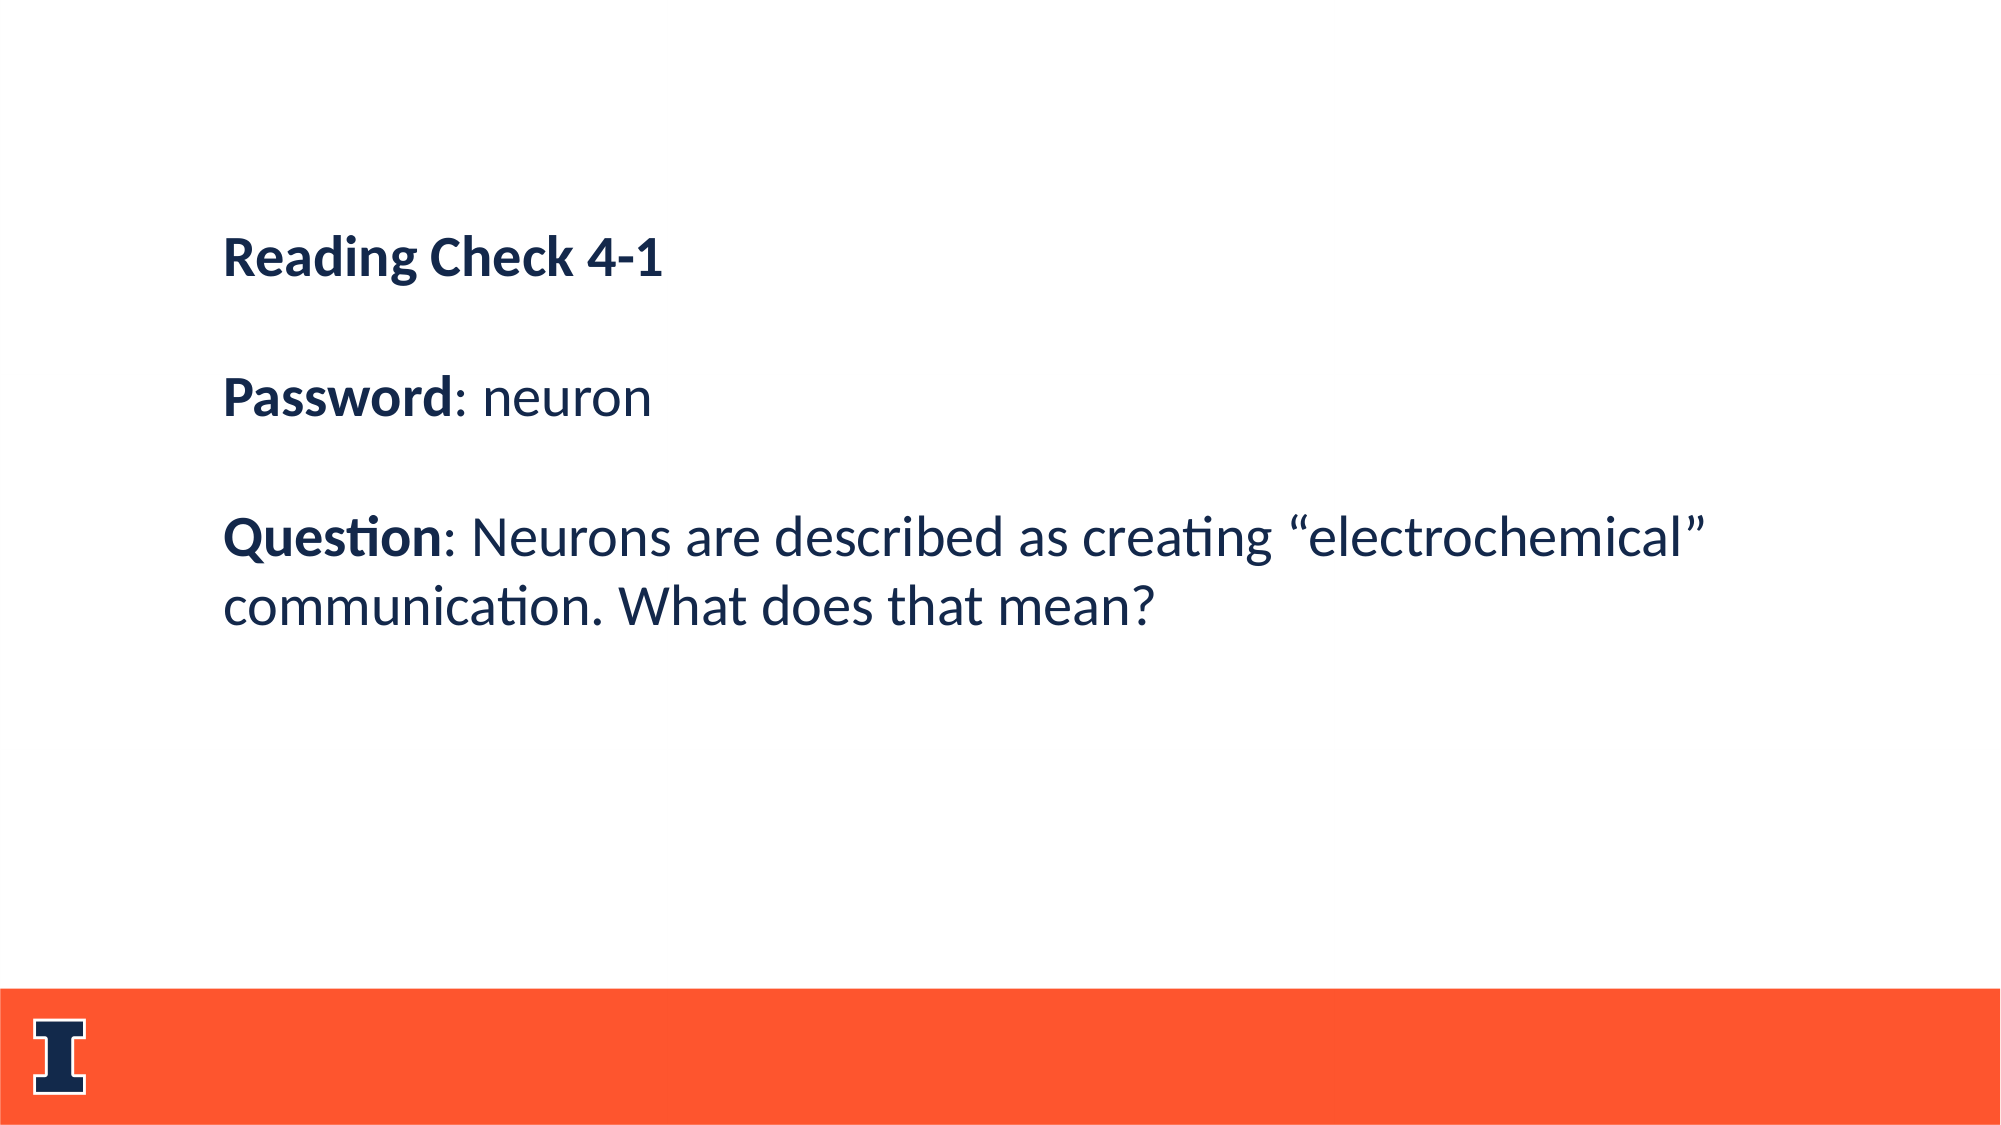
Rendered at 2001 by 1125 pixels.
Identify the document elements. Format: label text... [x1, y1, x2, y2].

picture [0, 0, 2001, 1125]
text_box Reading Check 4-1 Password: neuron Question: Neurons are described as creating “electrochemical” communication. What does that mean? [208, 210, 1826, 645]
